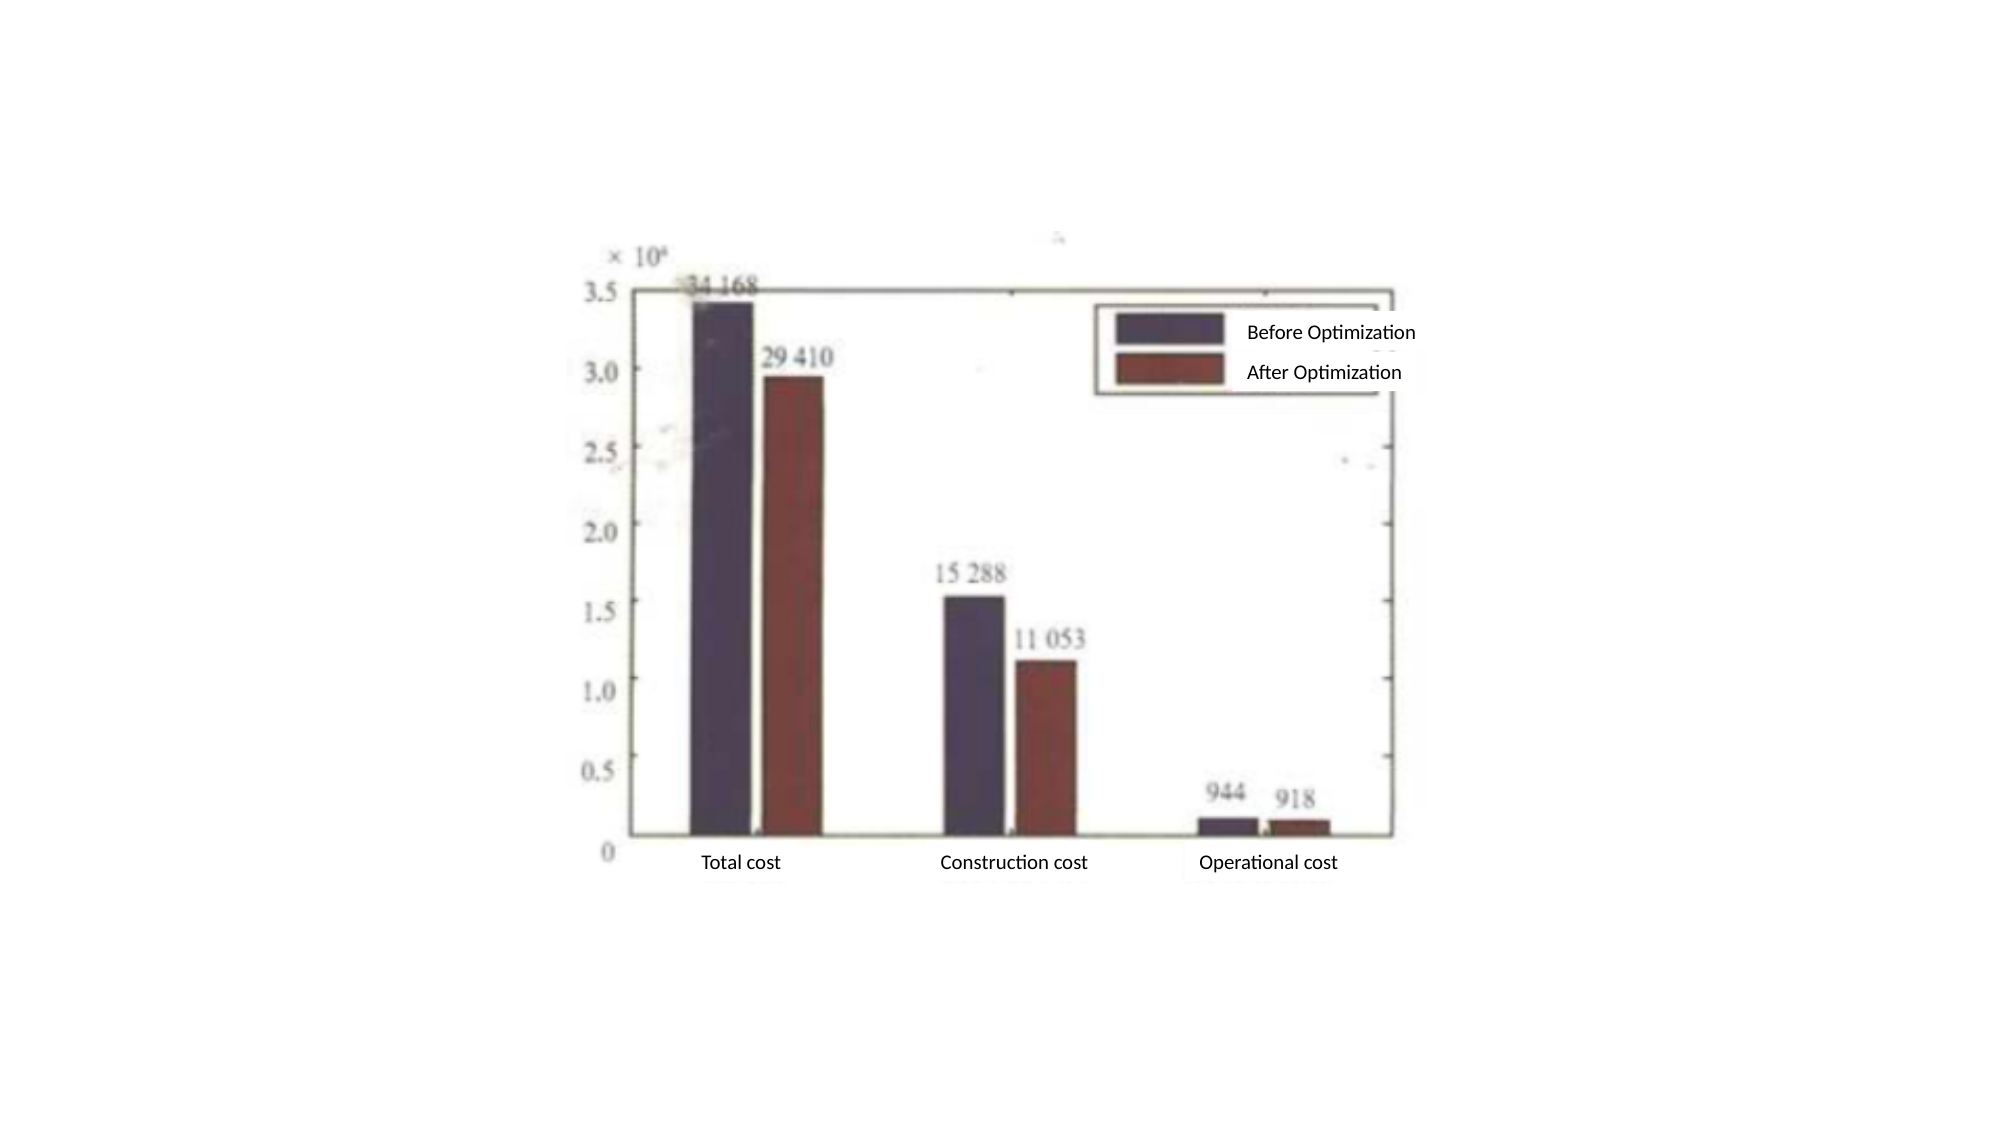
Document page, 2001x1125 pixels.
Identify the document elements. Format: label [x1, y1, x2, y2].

text_box [566, 231, 1434, 894]
